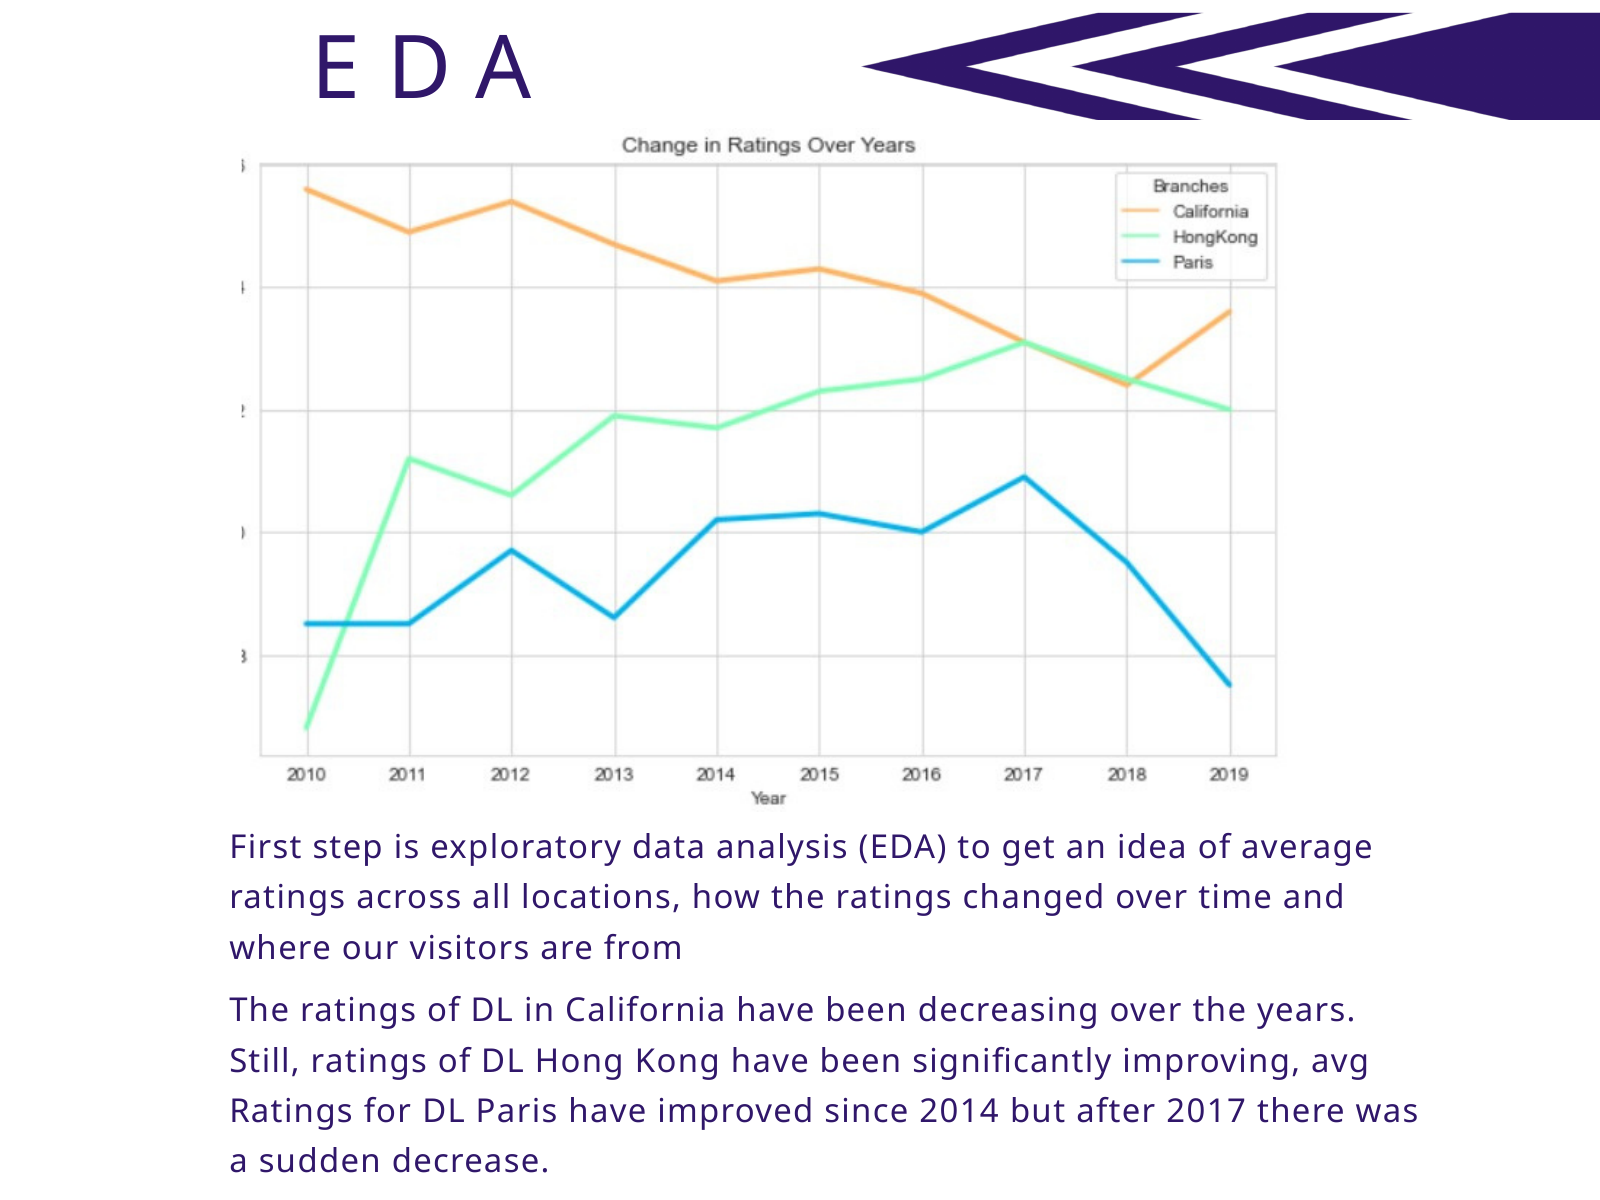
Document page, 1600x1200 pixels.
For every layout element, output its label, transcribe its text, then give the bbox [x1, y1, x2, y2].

text_box First step is exploratory data analysis (EDA) to get an idea of average ratings across all locations, how the ratings changed over time and where our visitors are from [229, 814, 1433, 966]
text_box The ratings of DL in California have been decreasing over the years. Still, ratings of DL Hong Kong have been significantly improving, avg Ratings for DL Paris have improved since 2014 but after 2017 there was a sudden decrease. [229, 977, 1433, 1180]
picture [861, 12, 1600, 121]
picture [241, 127, 1313, 812]
text_box EDA [311, 20, 856, 117]
